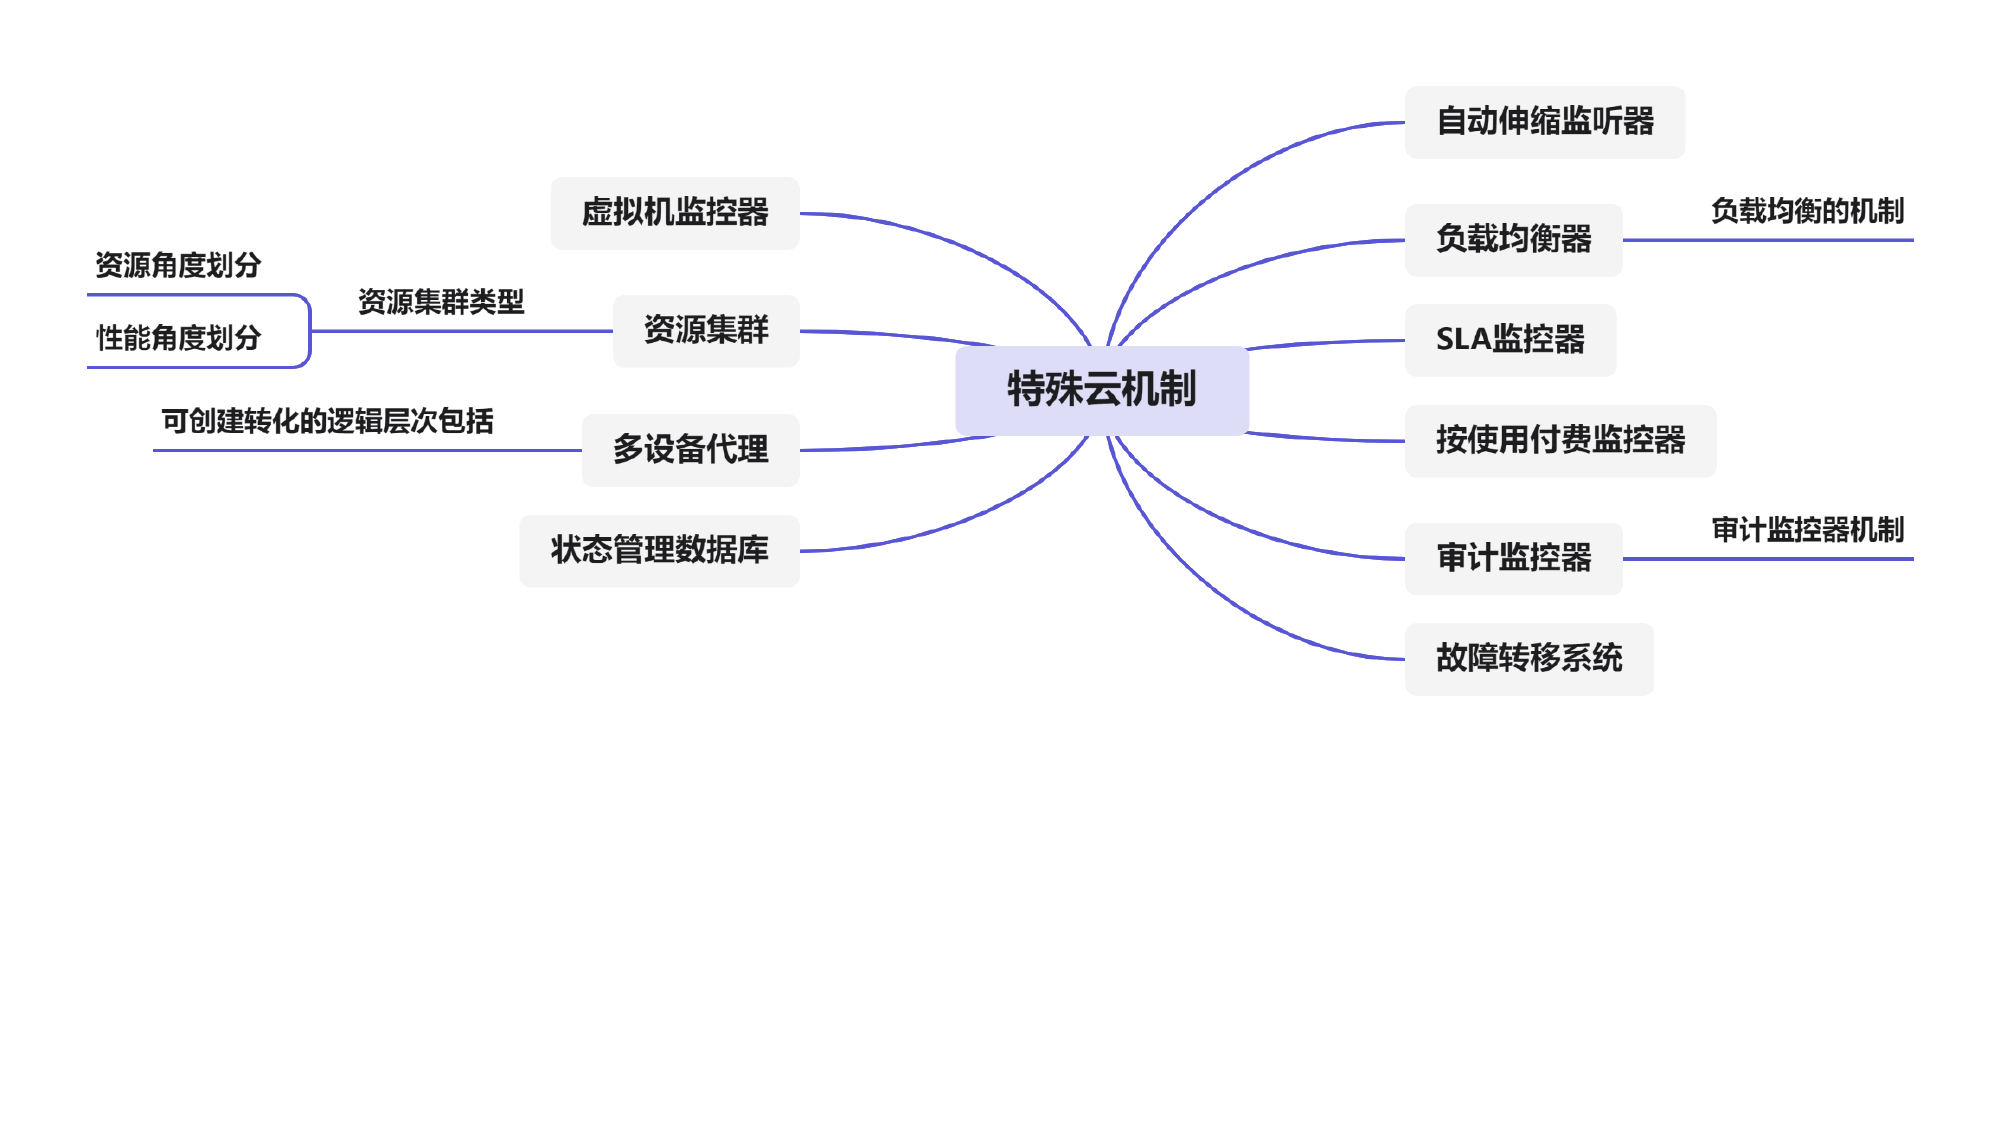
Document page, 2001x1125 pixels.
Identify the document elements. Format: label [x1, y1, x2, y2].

picture [0, 0, 2000, 782]
